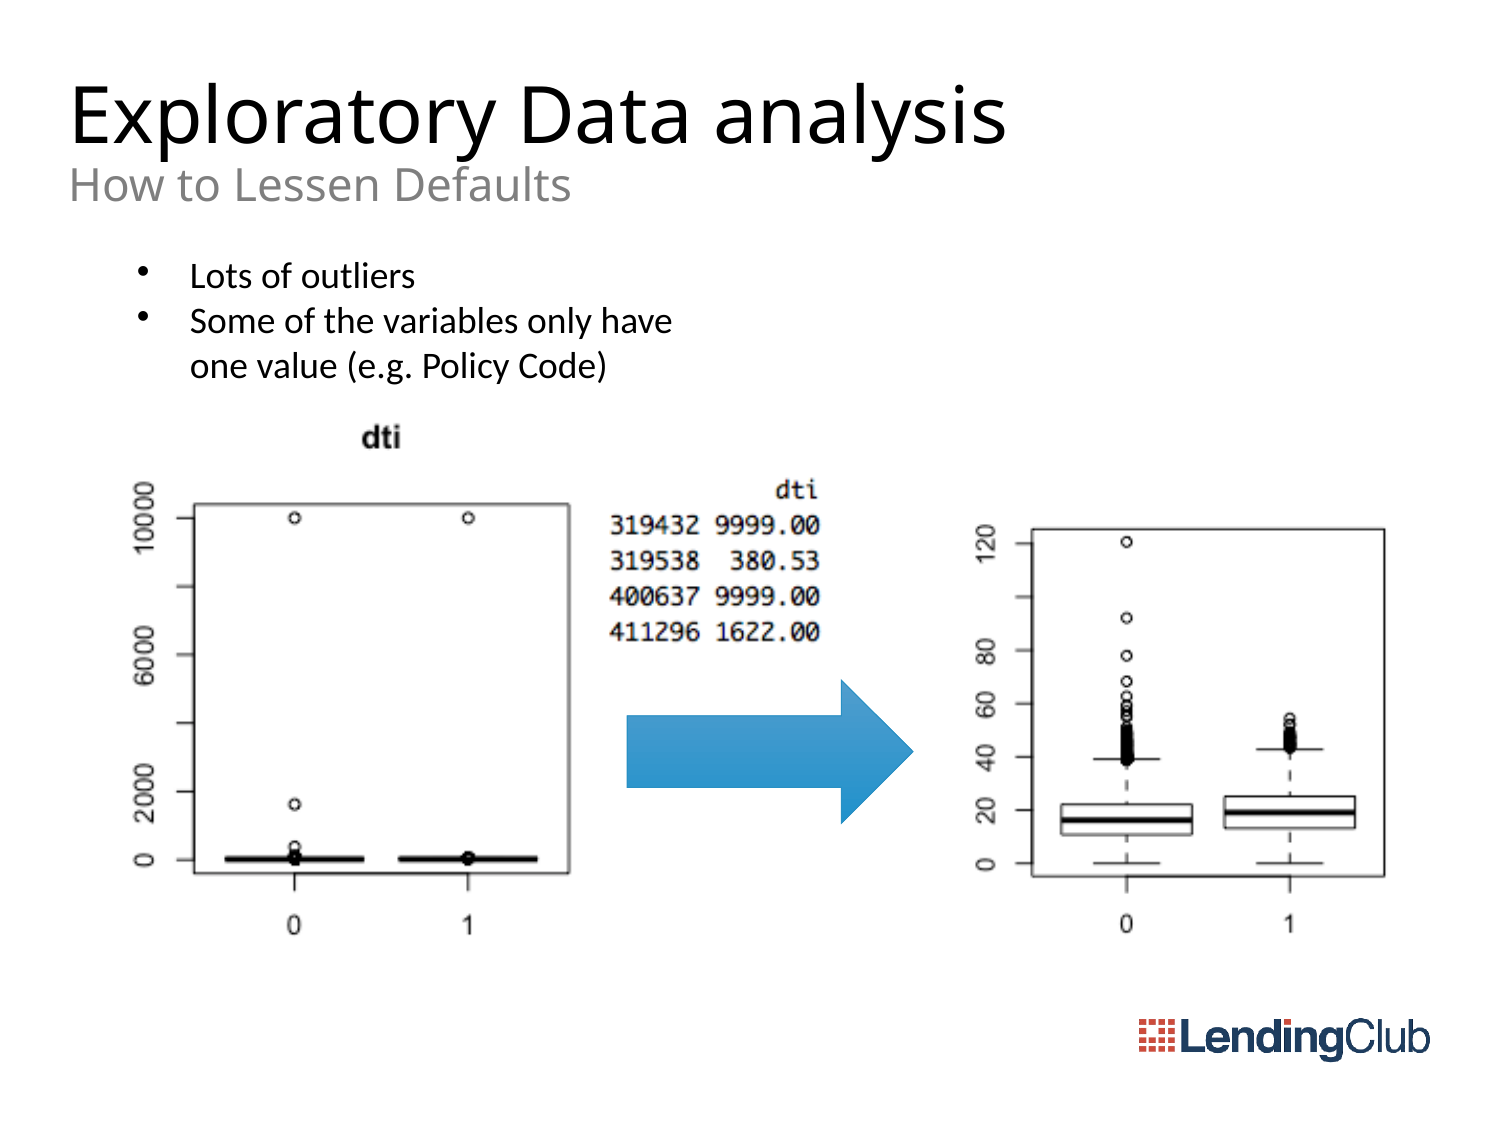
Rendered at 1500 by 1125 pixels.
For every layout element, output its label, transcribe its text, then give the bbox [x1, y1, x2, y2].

text_box Lots of outliers Some of the variables only have one value (e.g. Policy Code) [104, 243, 734, 439]
title Exploratory Data analysis [68, 67, 1434, 154]
picture [1134, 970, 1431, 1102]
picture [929, 470, 1425, 945]
list How to Lessen Defaults [68, 154, 1434, 244]
picture [102, 403, 832, 956]
text_box [657, 678, 914, 825]
